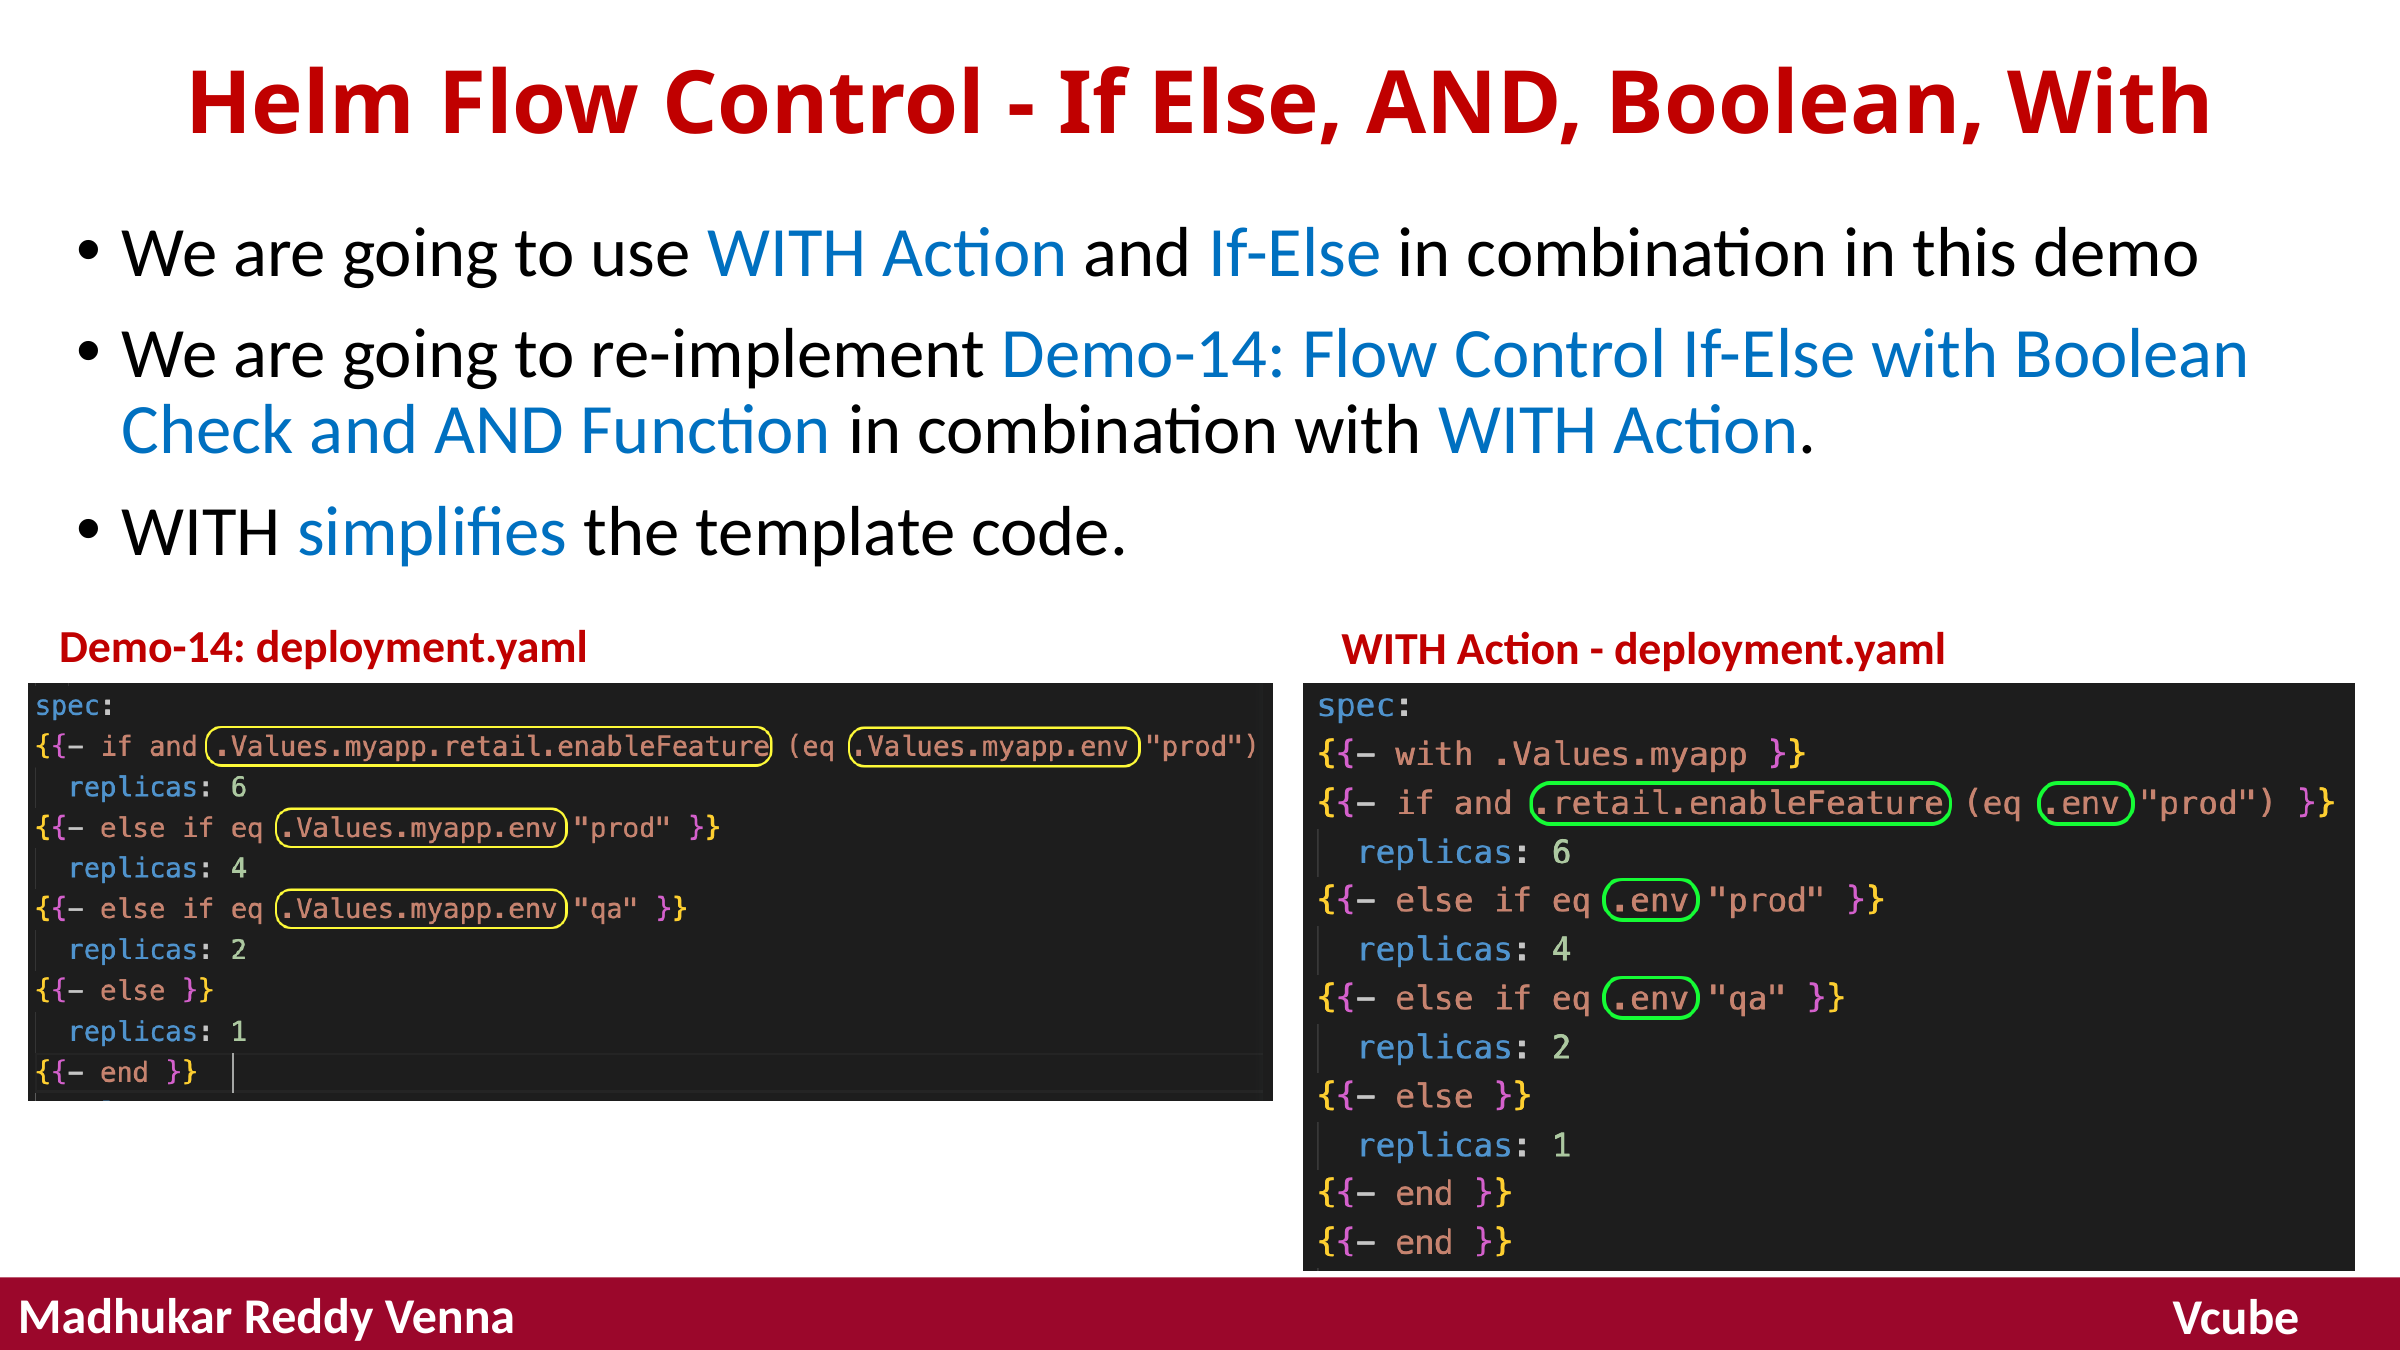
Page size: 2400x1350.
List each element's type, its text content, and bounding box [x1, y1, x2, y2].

title Helm Flow Control - If Else, AND, Boolean, With [165, 8, 2235, 204]
picture [1302, 682, 2355, 1271]
text_box WITH Action - deployment.yaml [1326, 611, 1972, 670]
list We are going to use WITH Action and If-Else in combination in this demo We are going to re-implement Demo-14: Flow Control If-Else with Boolean Check and AND Function in combination with WITH Action. WITH simplifies the template code. [58, 206, 2386, 607]
text_box Demo-14: deployment.yaml [44, 609, 604, 670]
footer Madhukar Reddy Venna [0, 1278, 543, 1350]
picture [27, 682, 1273, 1101]
